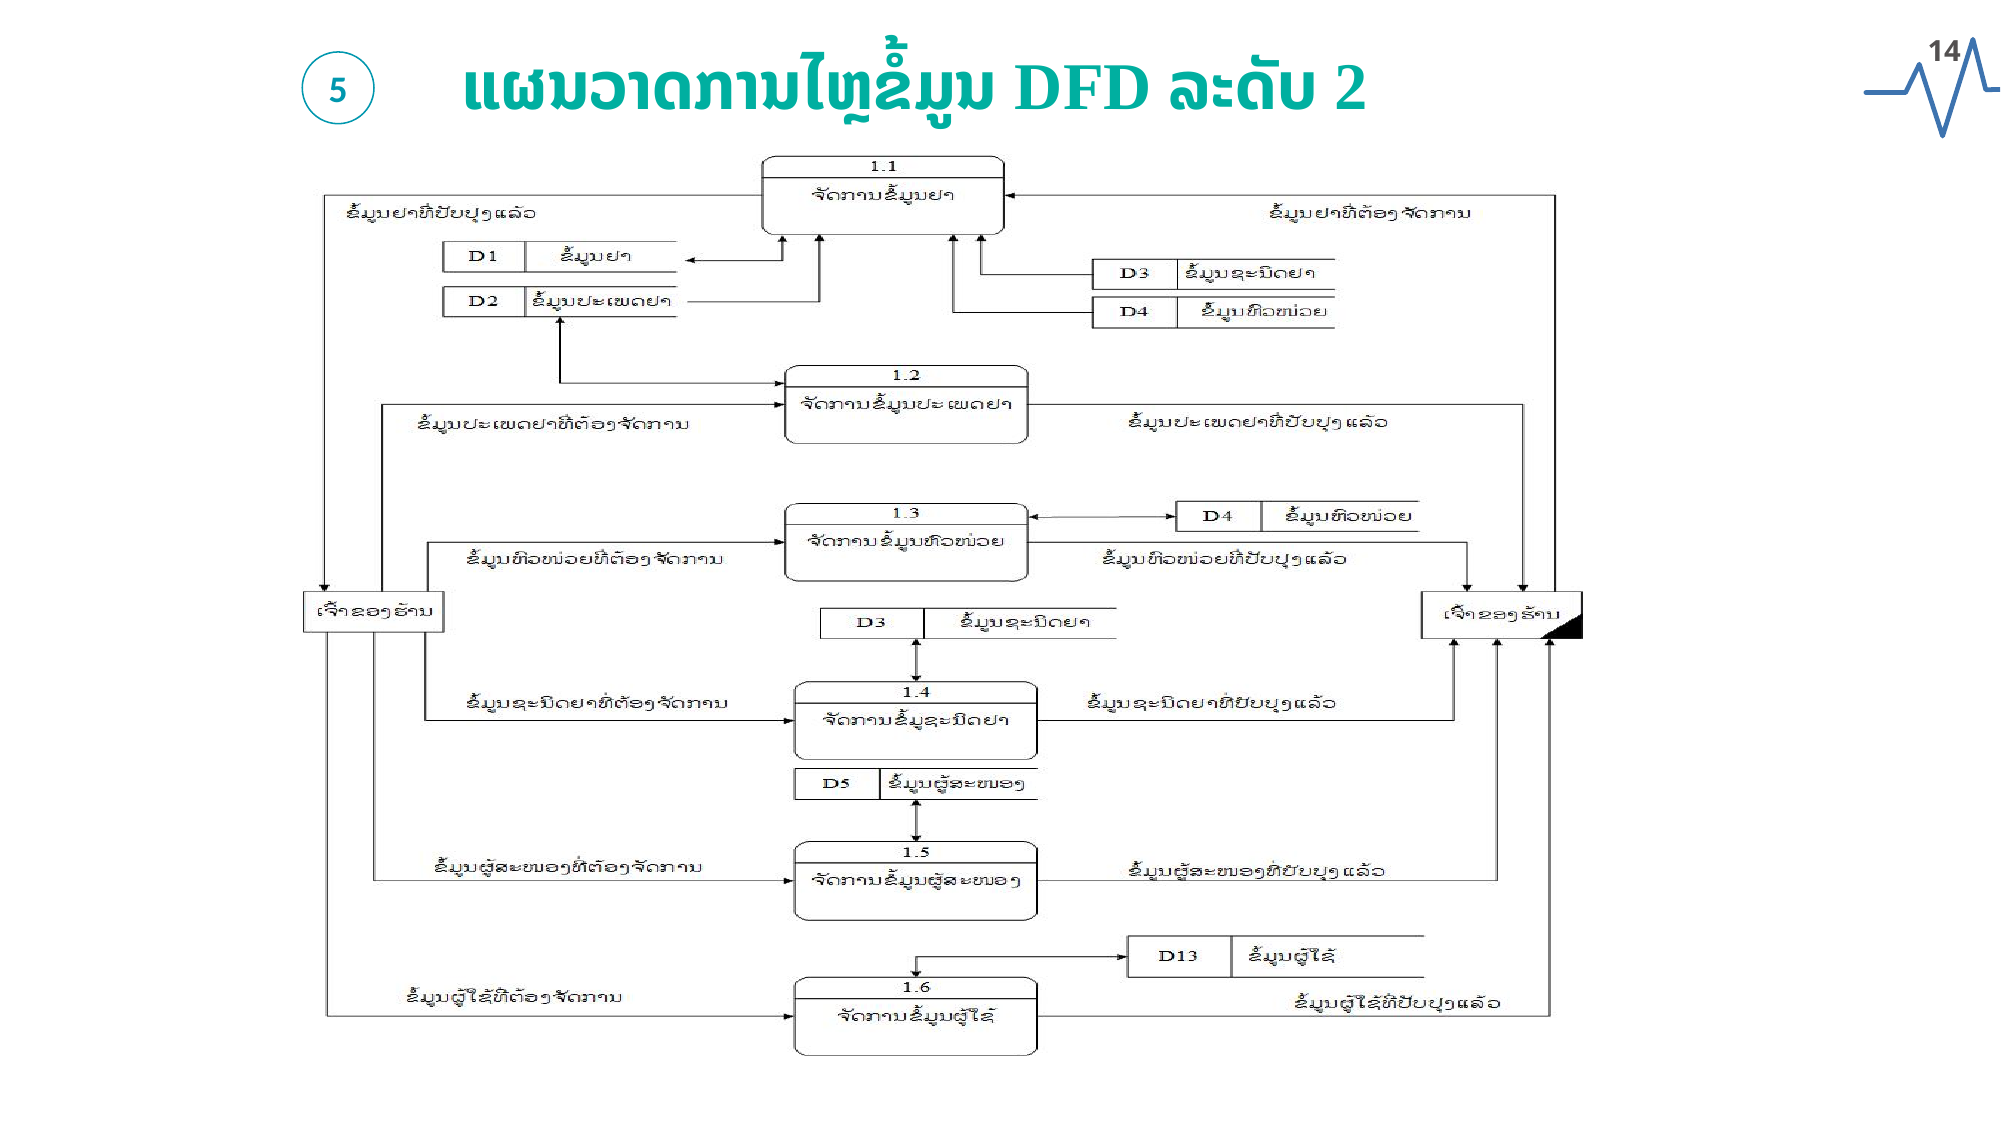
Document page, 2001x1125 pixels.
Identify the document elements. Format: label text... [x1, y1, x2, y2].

text_box ແຜນວາດການໄຫຼຂໍ້ມູນ DFD ລະດັບ 2 [355, 35, 1475, 130]
text_box 5 [302, 51, 355, 124]
slide_number 14 [1905, 22, 1984, 82]
picture [302, 154, 1583, 1056]
